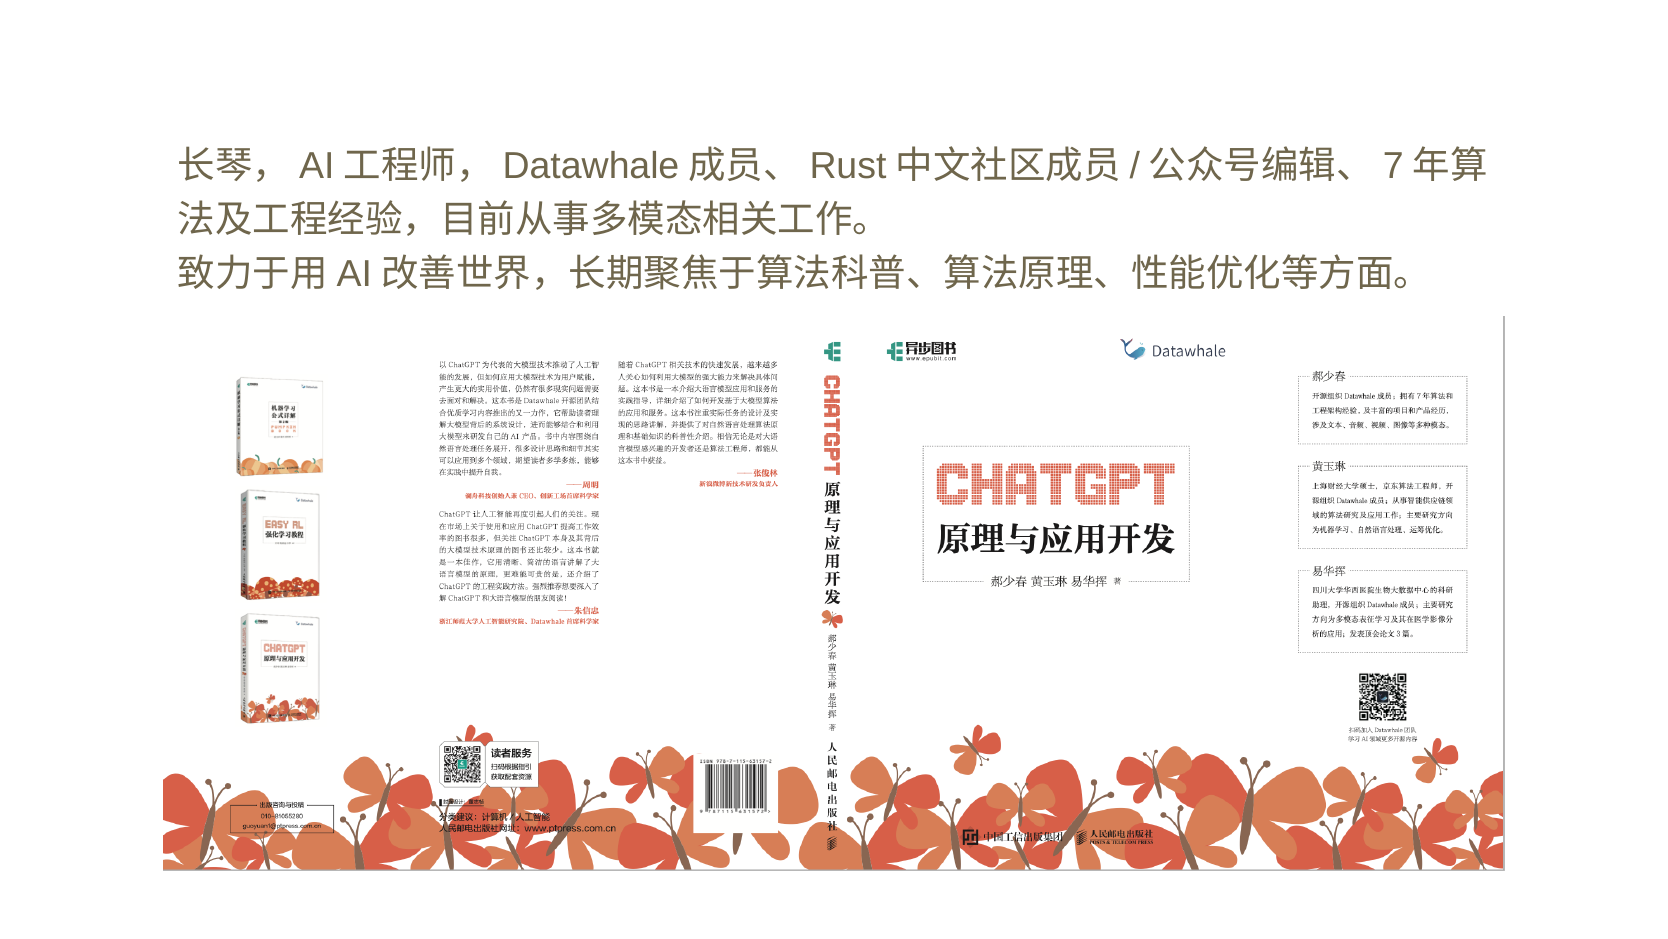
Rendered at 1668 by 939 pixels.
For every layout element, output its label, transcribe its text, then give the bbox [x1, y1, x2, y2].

text_box 长琴，AI工程师，Datawhale成员、Rust中文社区成员/公众号编辑、7年算法及工程经验，目前从事多模态相关工作。 致力于用AI改善世界，长期聚焦于算法科普、算法原理、性能优化等方面。 [162, 125, 1505, 302]
picture [163, 316, 1505, 871]
